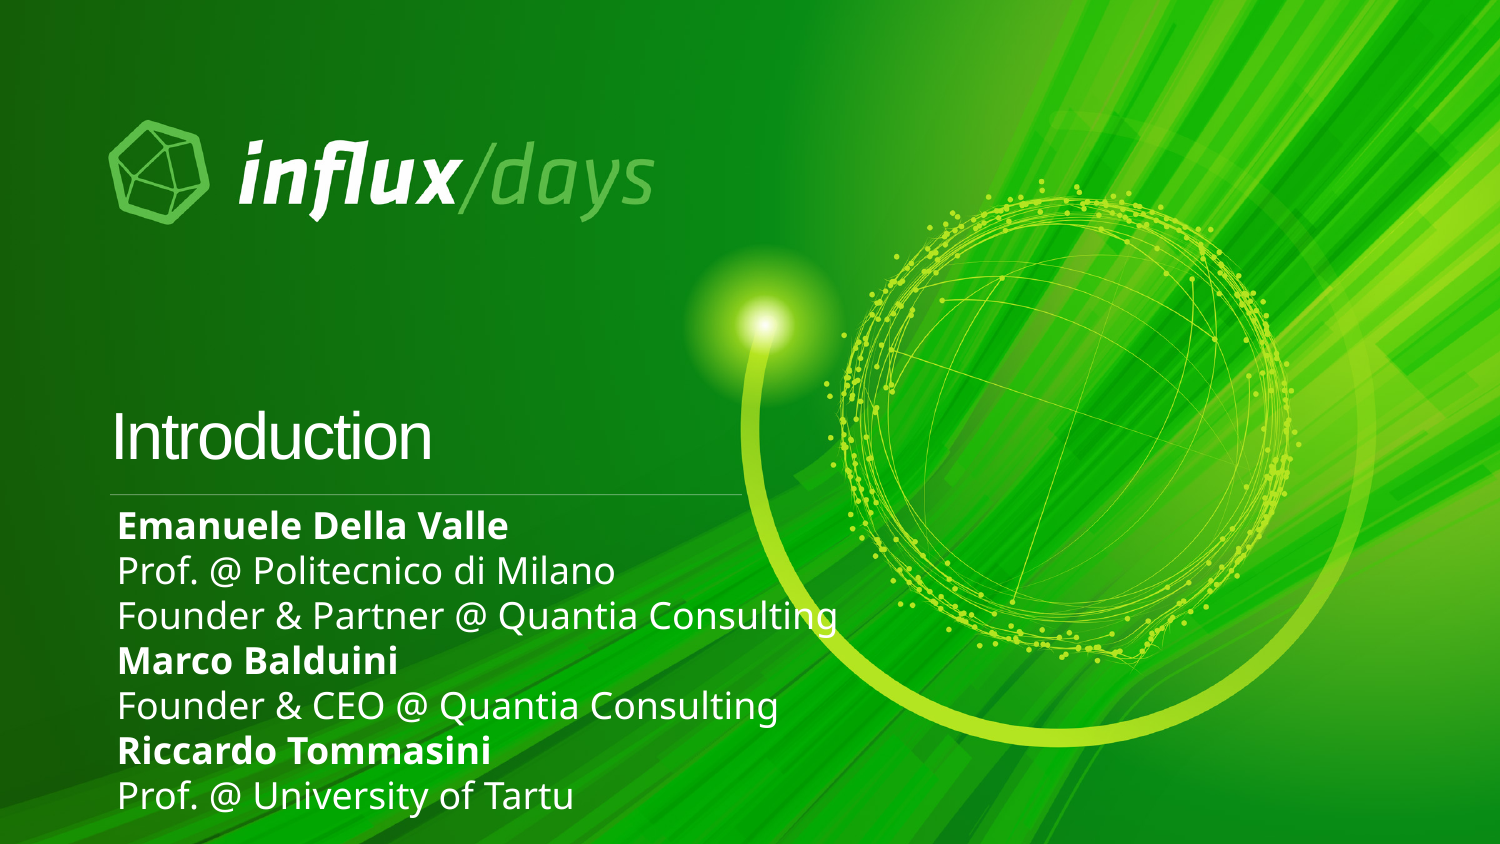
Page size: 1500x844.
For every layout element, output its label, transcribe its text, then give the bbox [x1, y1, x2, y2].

text_box Emanuele Della Valle Prof. @ Politecnico di Milano Founder & Partner @ Quantia Consulting Marco Balduini Founder & CEO @ Quantia Consulting Riccardo Tommasini Prof. @ University of Tartu [116, 502, 986, 630]
picture [0, 0, 1500, 844]
title Introduction [110, 253, 762, 475]
